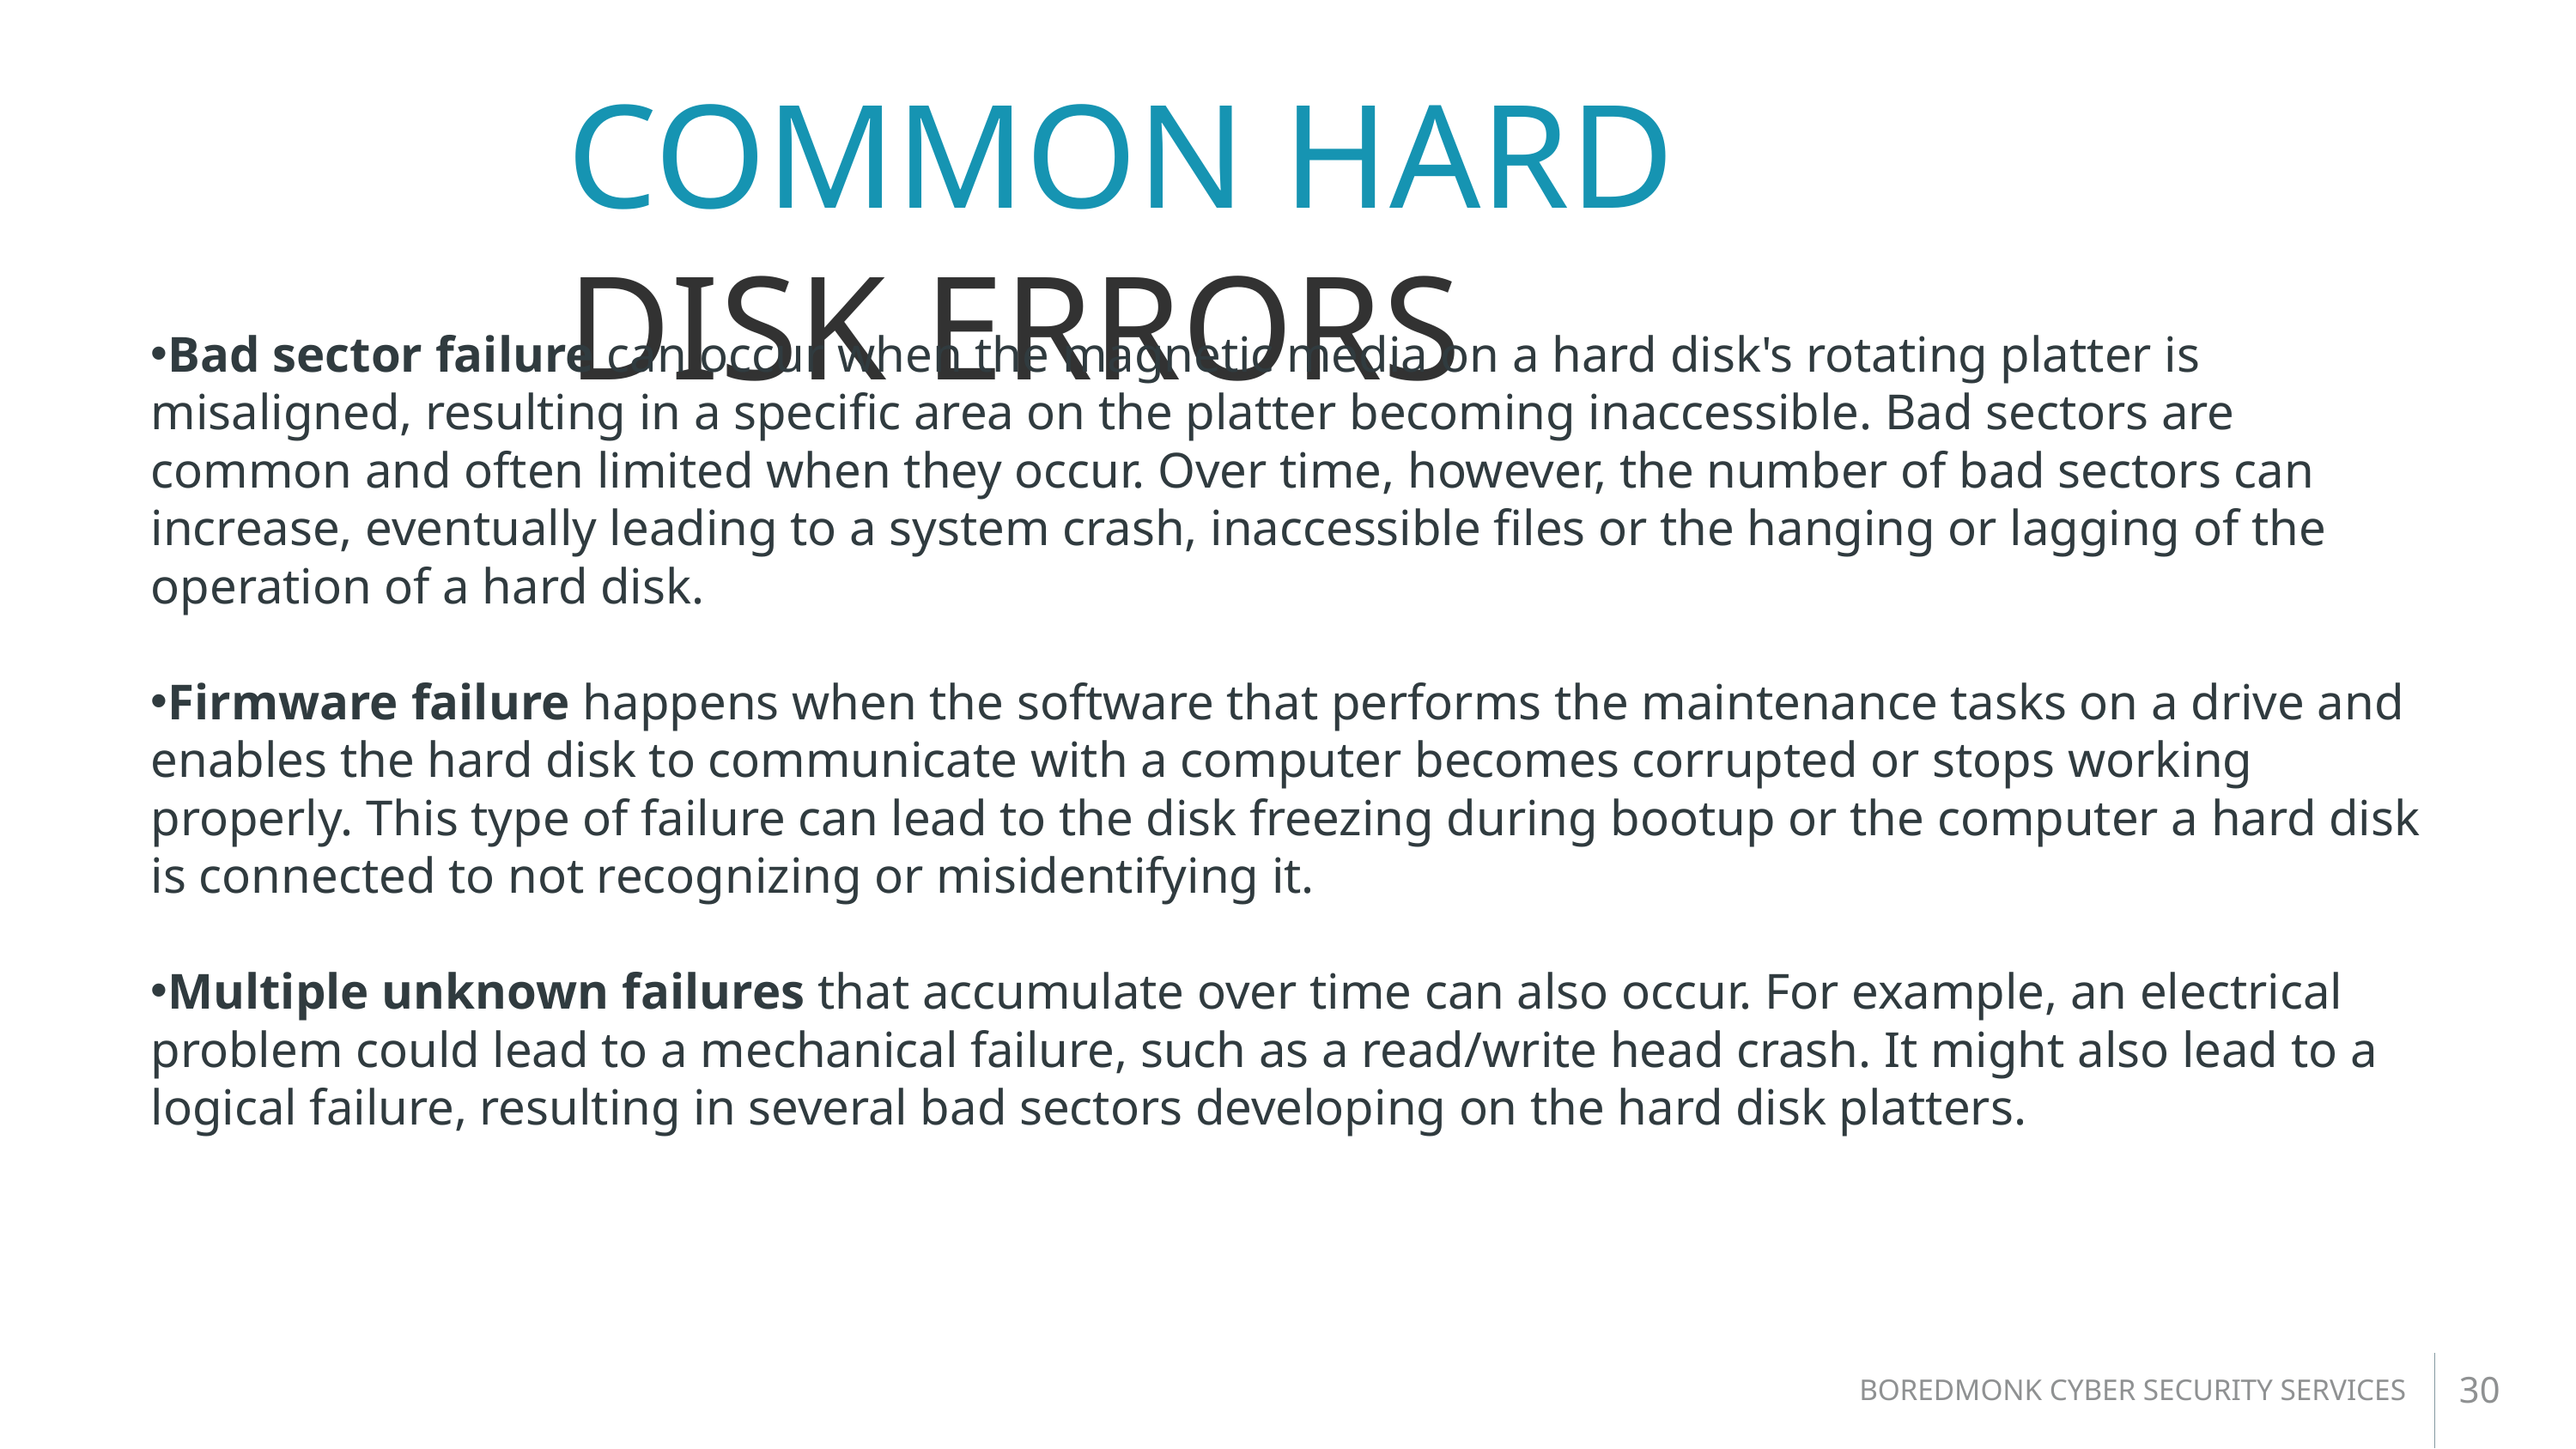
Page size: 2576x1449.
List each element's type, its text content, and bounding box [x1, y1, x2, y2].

text_box COMMON HARD DISK ERRORS [554, 58, 1944, 317]
slide_number 30 [2434, 1353, 2525, 1430]
text_box Bad sector failure can occur when the magnetic media on a hard disk's rotating platter is misaligned, resulting in a specific area on the platter becoming inaccessible. Bad sectors are common and often limited when they occur. Over time, however, the number of bad sectors can increase, eventually leading to a system crash, inaccessible files or the hanging or lagging of the operation of a hard disk. Firmware failure happens when the software that performs the maintenance tasks on a drive and enables the hard disk to communicate with a computer becomes corrupted or stops working properly. This type of failure can lead to the disk freezing during bootup or the computer a hard disk is connected to not recognizing or misidentifying it. Multiple unknown failures that accumulate over time can also occur. For example, an electrical problem could lead to a mechanical failure, such as a read/write head crash. It might also lead to a logical failure, resulting in several bad sectors developing on the hard disk platters. [137, 317, 2435, 1142]
footer BOREDMONK CYBER SECURITY SERVICES [1550, 1353, 2420, 1430]
